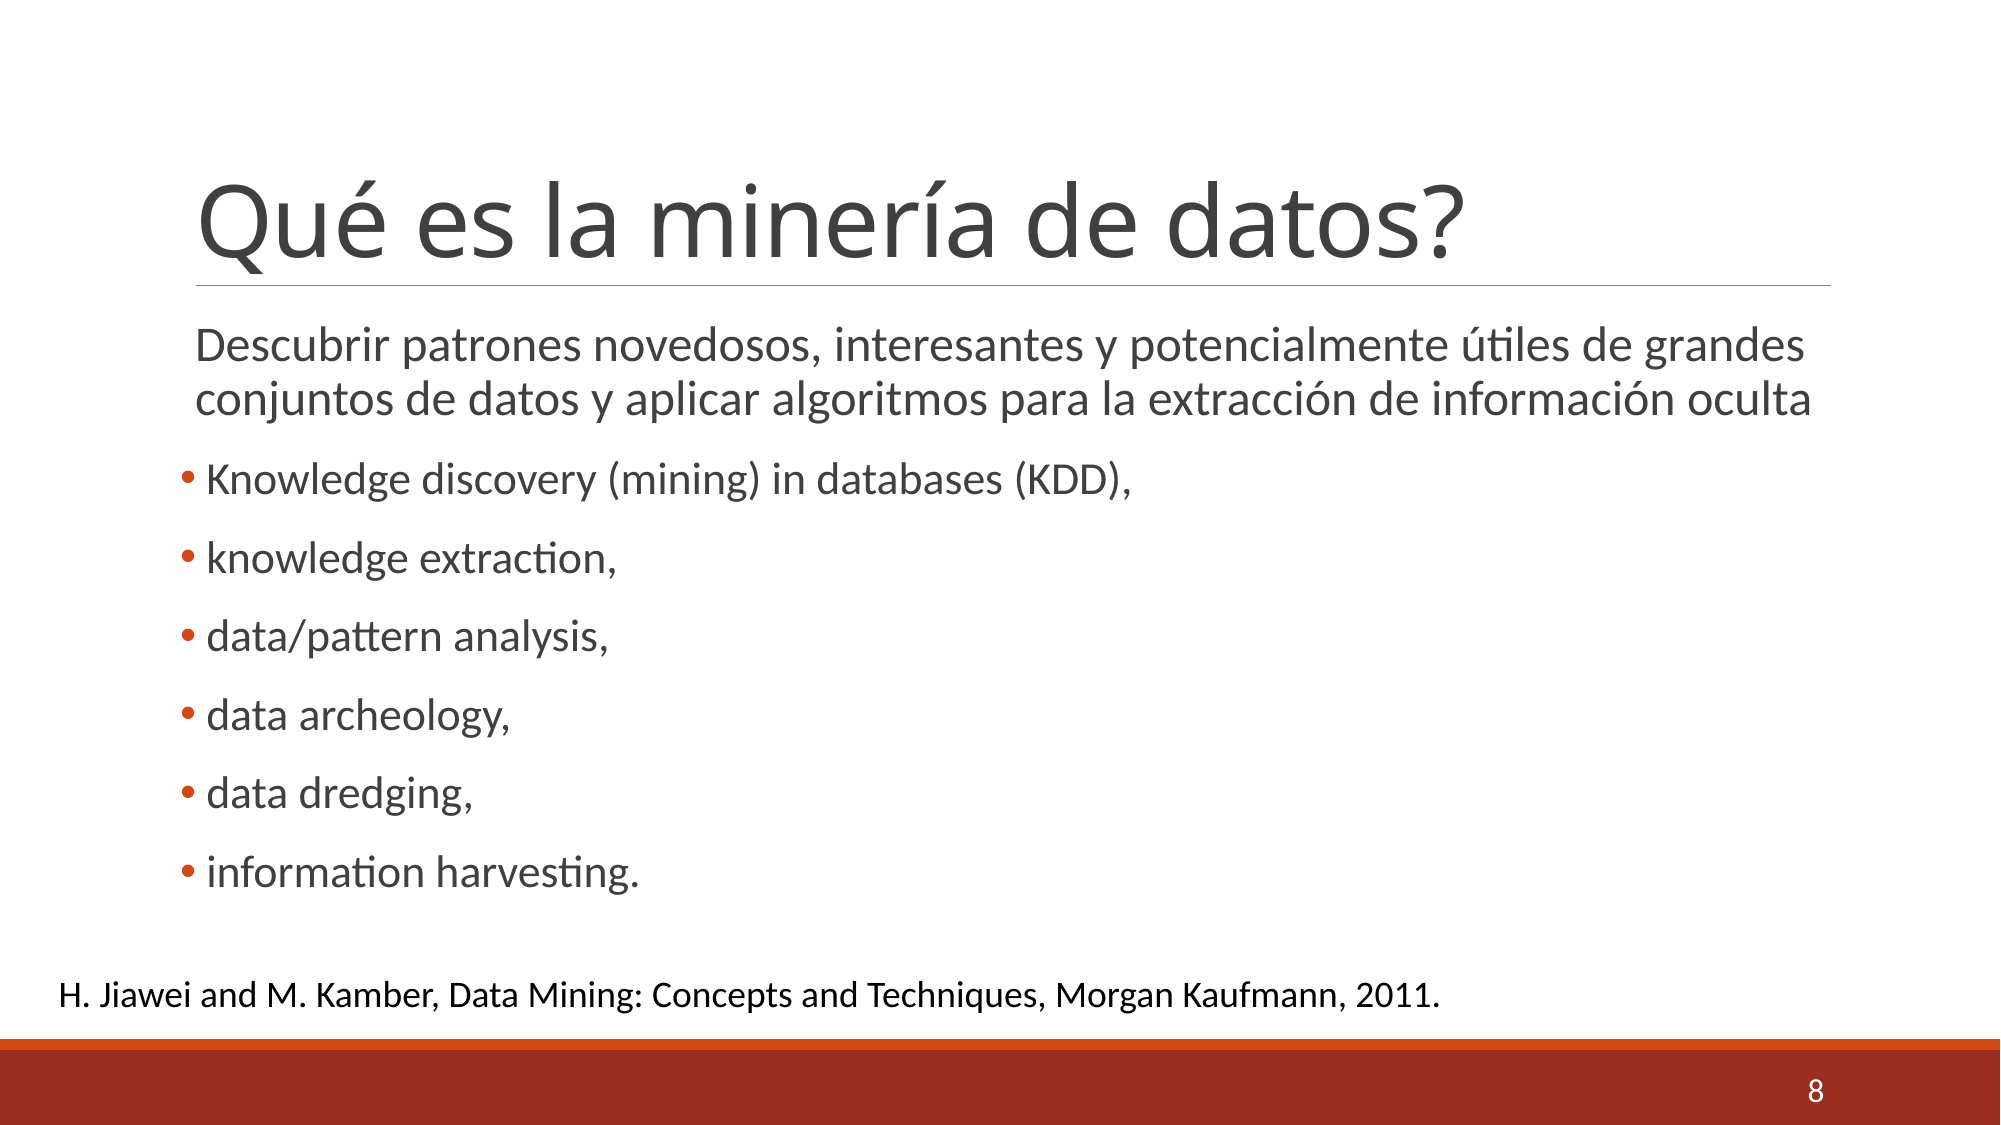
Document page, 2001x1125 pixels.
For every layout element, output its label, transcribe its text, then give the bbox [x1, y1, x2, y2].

list Descubrir patrones novedosos, interesantes y potencialmente útiles de grandes conjuntos de datos y aplicar algoritmos para la extracción de información oculta Knowledge discovery (mining) in databases (KDD), knowledge extraction, data/pattern analysis, data archeology, data dredging, information harvesting. [180, 310, 1830, 963]
slide_number 8 [1624, 1059, 1840, 1120]
text_box H. Jiawei and M. Kamber, Data Mining: Concepts and Techniques, Morgan Kaufmann, 2011. [43, 962, 1458, 1023]
title Qué es la minería de datos? [180, 47, 1830, 285]
